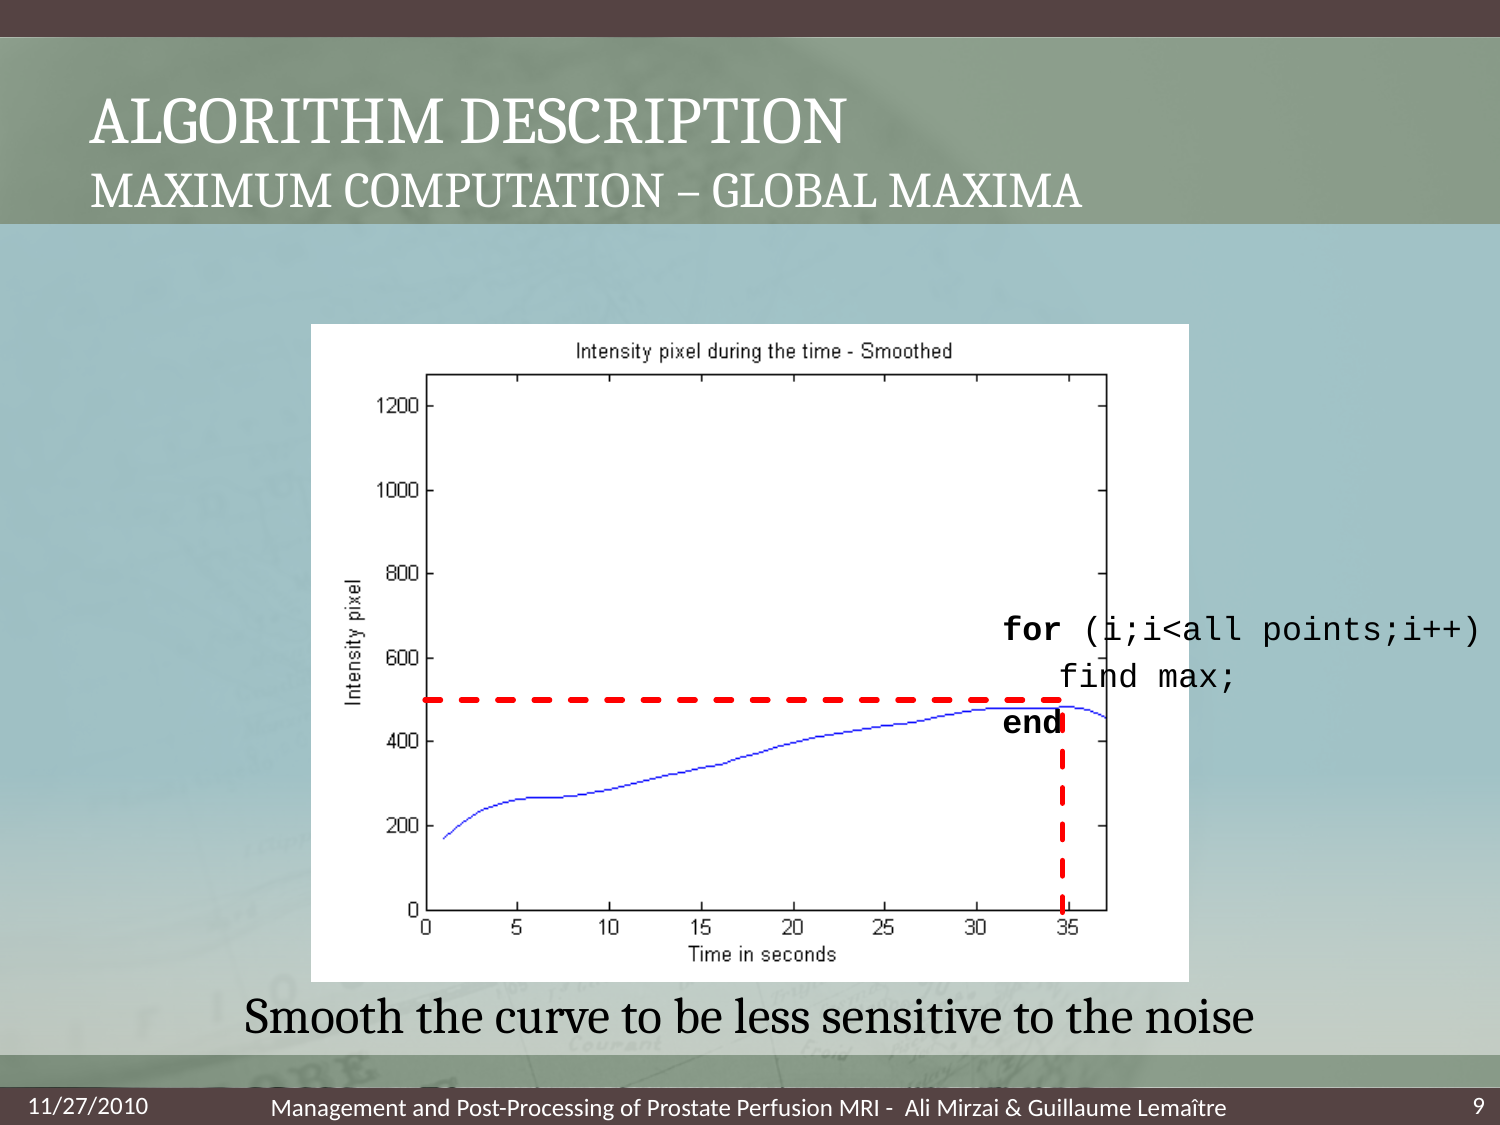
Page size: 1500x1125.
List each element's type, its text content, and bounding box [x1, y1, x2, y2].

list Smooth the curve to be less sensitive to the noise [0, 975, 1500, 1052]
slide_number 9 [1362, 1087, 1500, 1121]
title Algorithm description maximum computation – global maxima [75, 37, 1425, 225]
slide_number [12, 1087, 175, 1121]
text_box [312, 324, 1189, 982]
footer Management and Post-Processing of Prostate Perfusion MRI - Ali Mirzai & Guillaume Lemaître [231, 1087, 1269, 1125]
text_box for (i;i<all points;i++) find max; end [1195, 600, 1500, 775]
